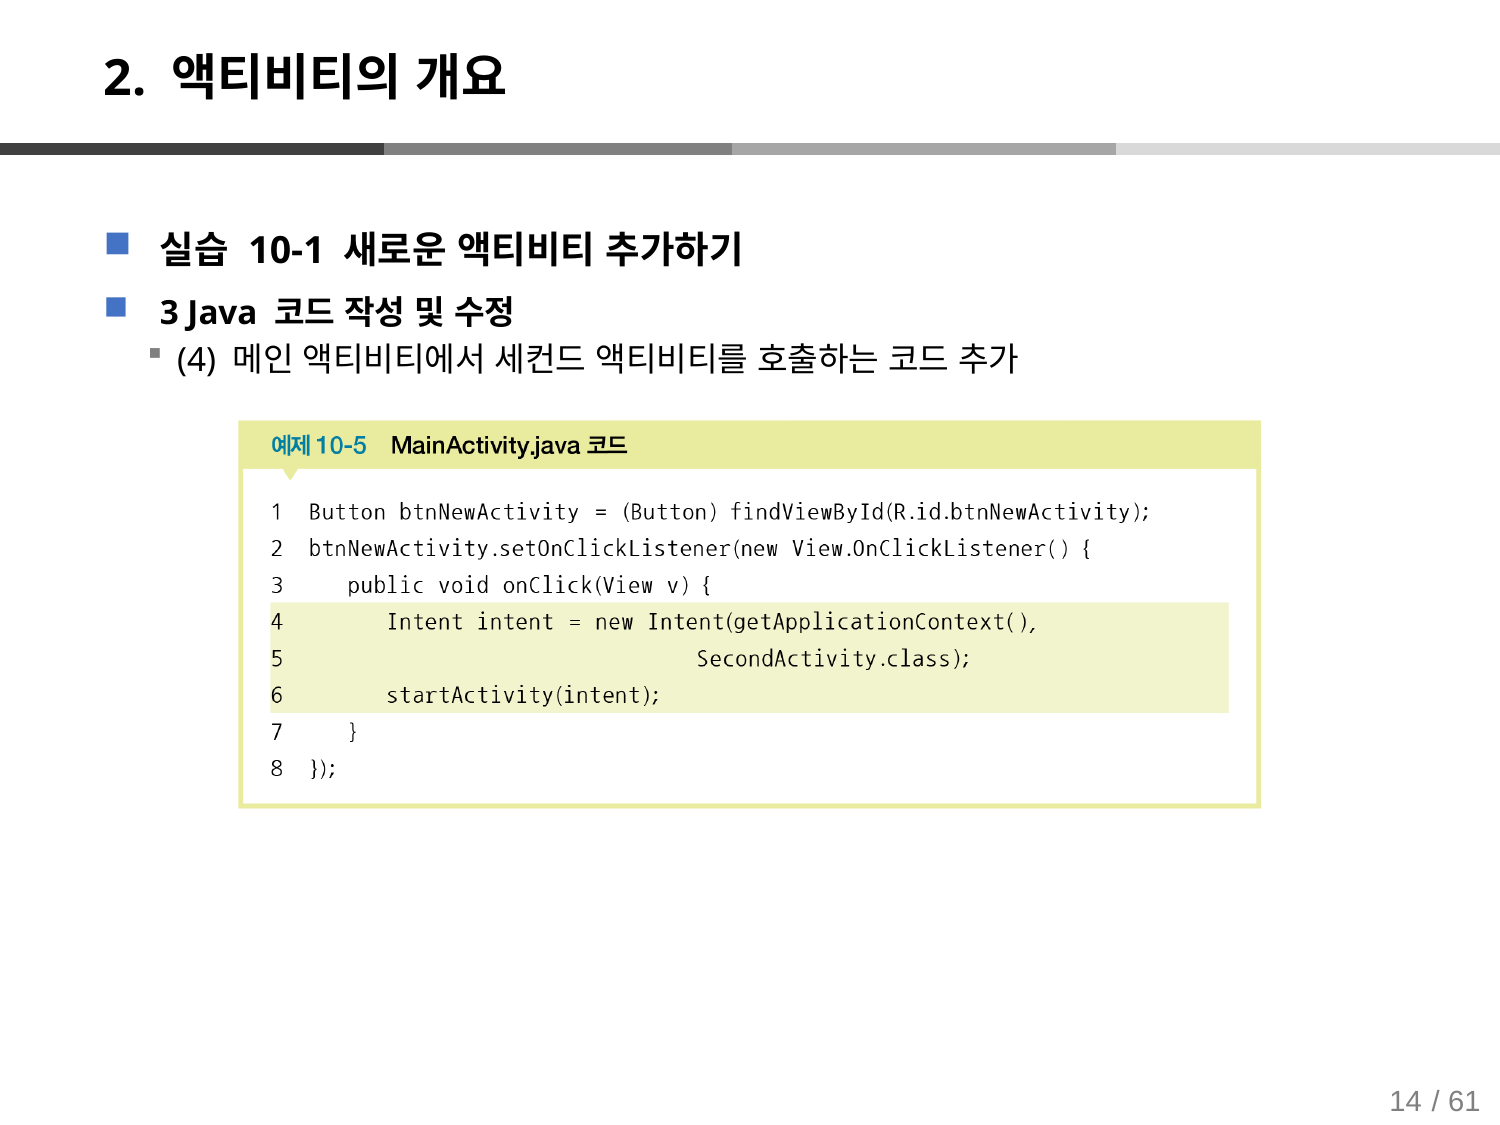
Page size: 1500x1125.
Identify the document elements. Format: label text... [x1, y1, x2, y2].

picture [230, 412, 1270, 815]
title 2. 액티비티의 개요 [88, 30, 1211, 121]
list 실습 10-1 새로운 액티비티 추가하기 3 Java 코드 작성 및 수정 (4) 메인 액티비티에서 세컨드 액티비티를 호출하는 코드 추가 [88, 196, 1436, 1083]
